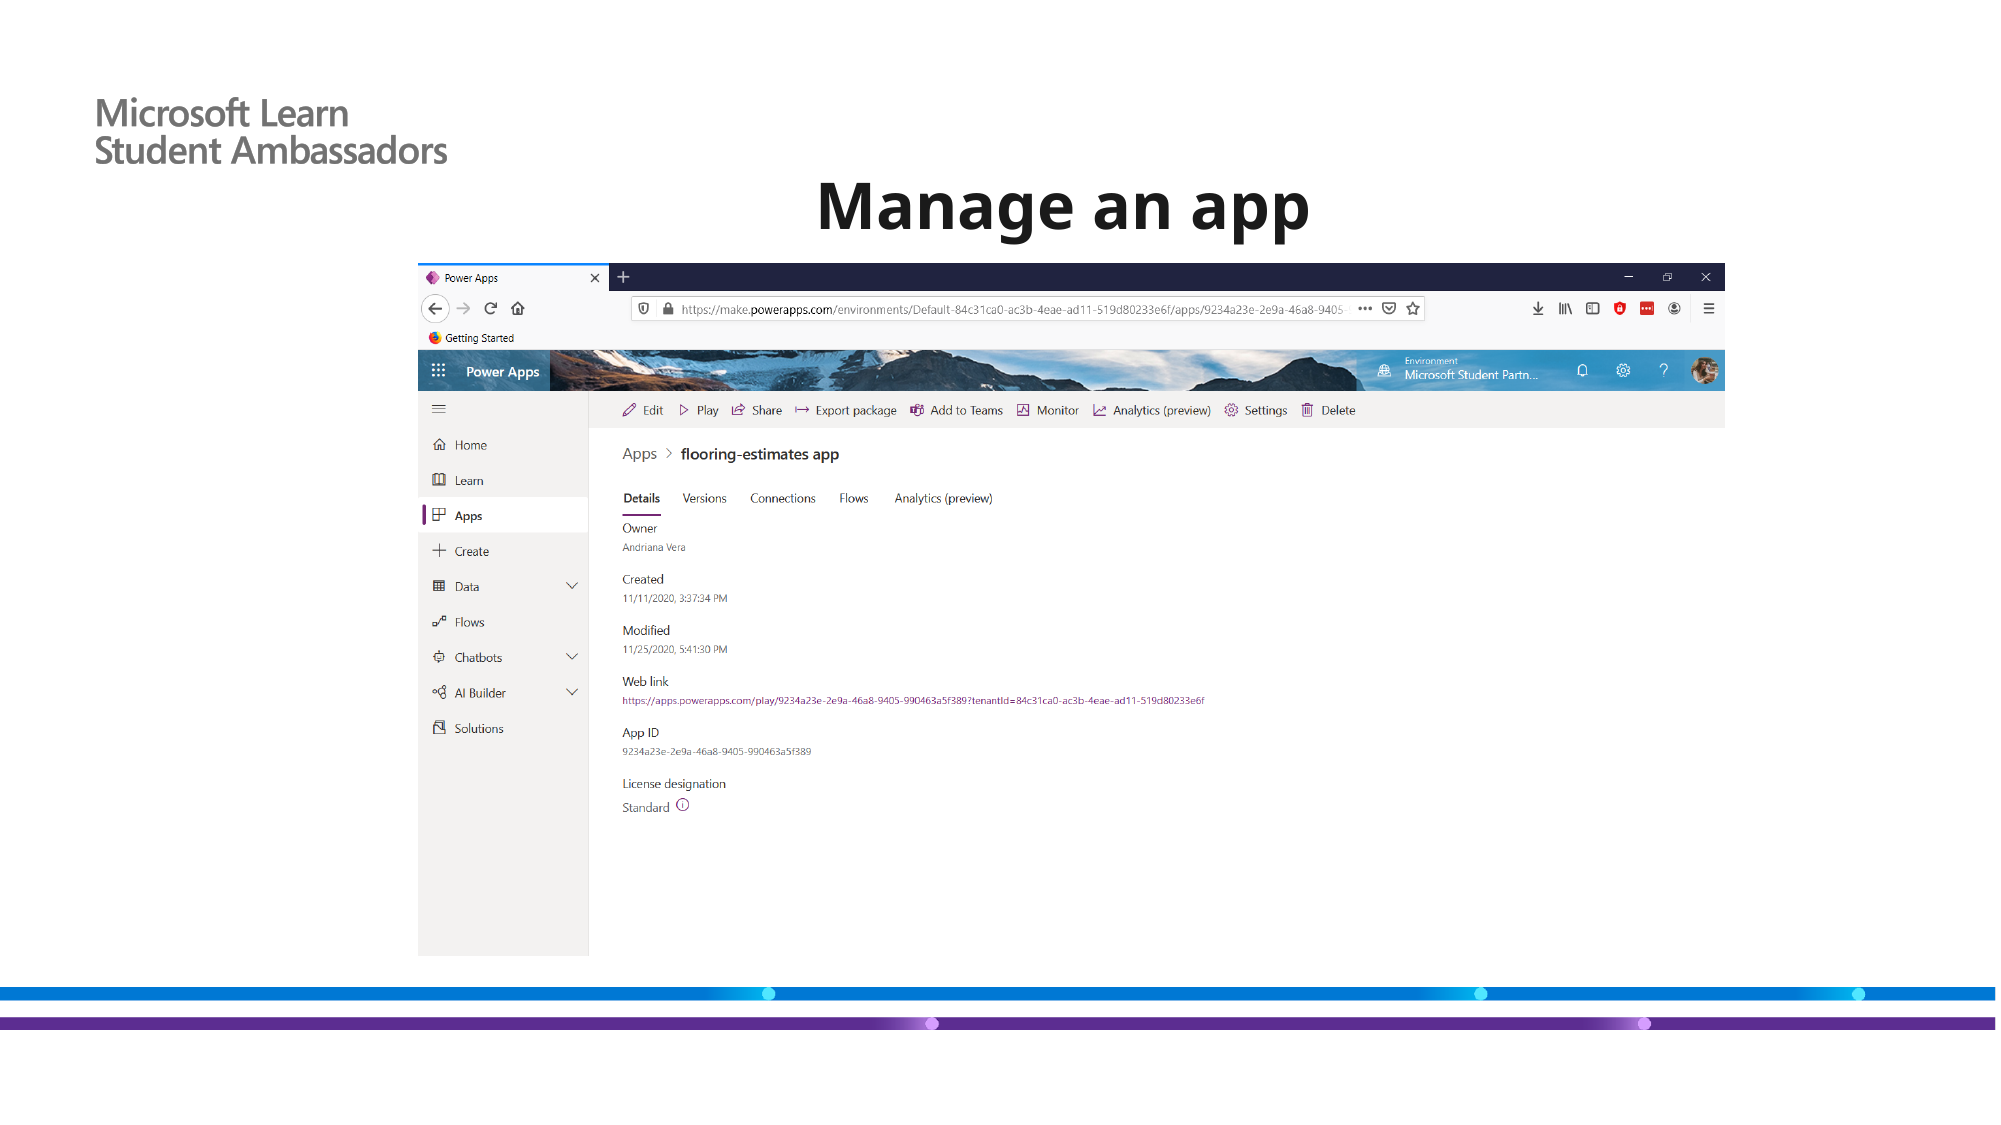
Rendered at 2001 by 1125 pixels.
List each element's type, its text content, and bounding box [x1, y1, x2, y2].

picture [0, 987, 2000, 1030]
picture [96, 97, 447, 164]
title Manage an app [815, 151, 1905, 243]
picture [418, 263, 1725, 956]
